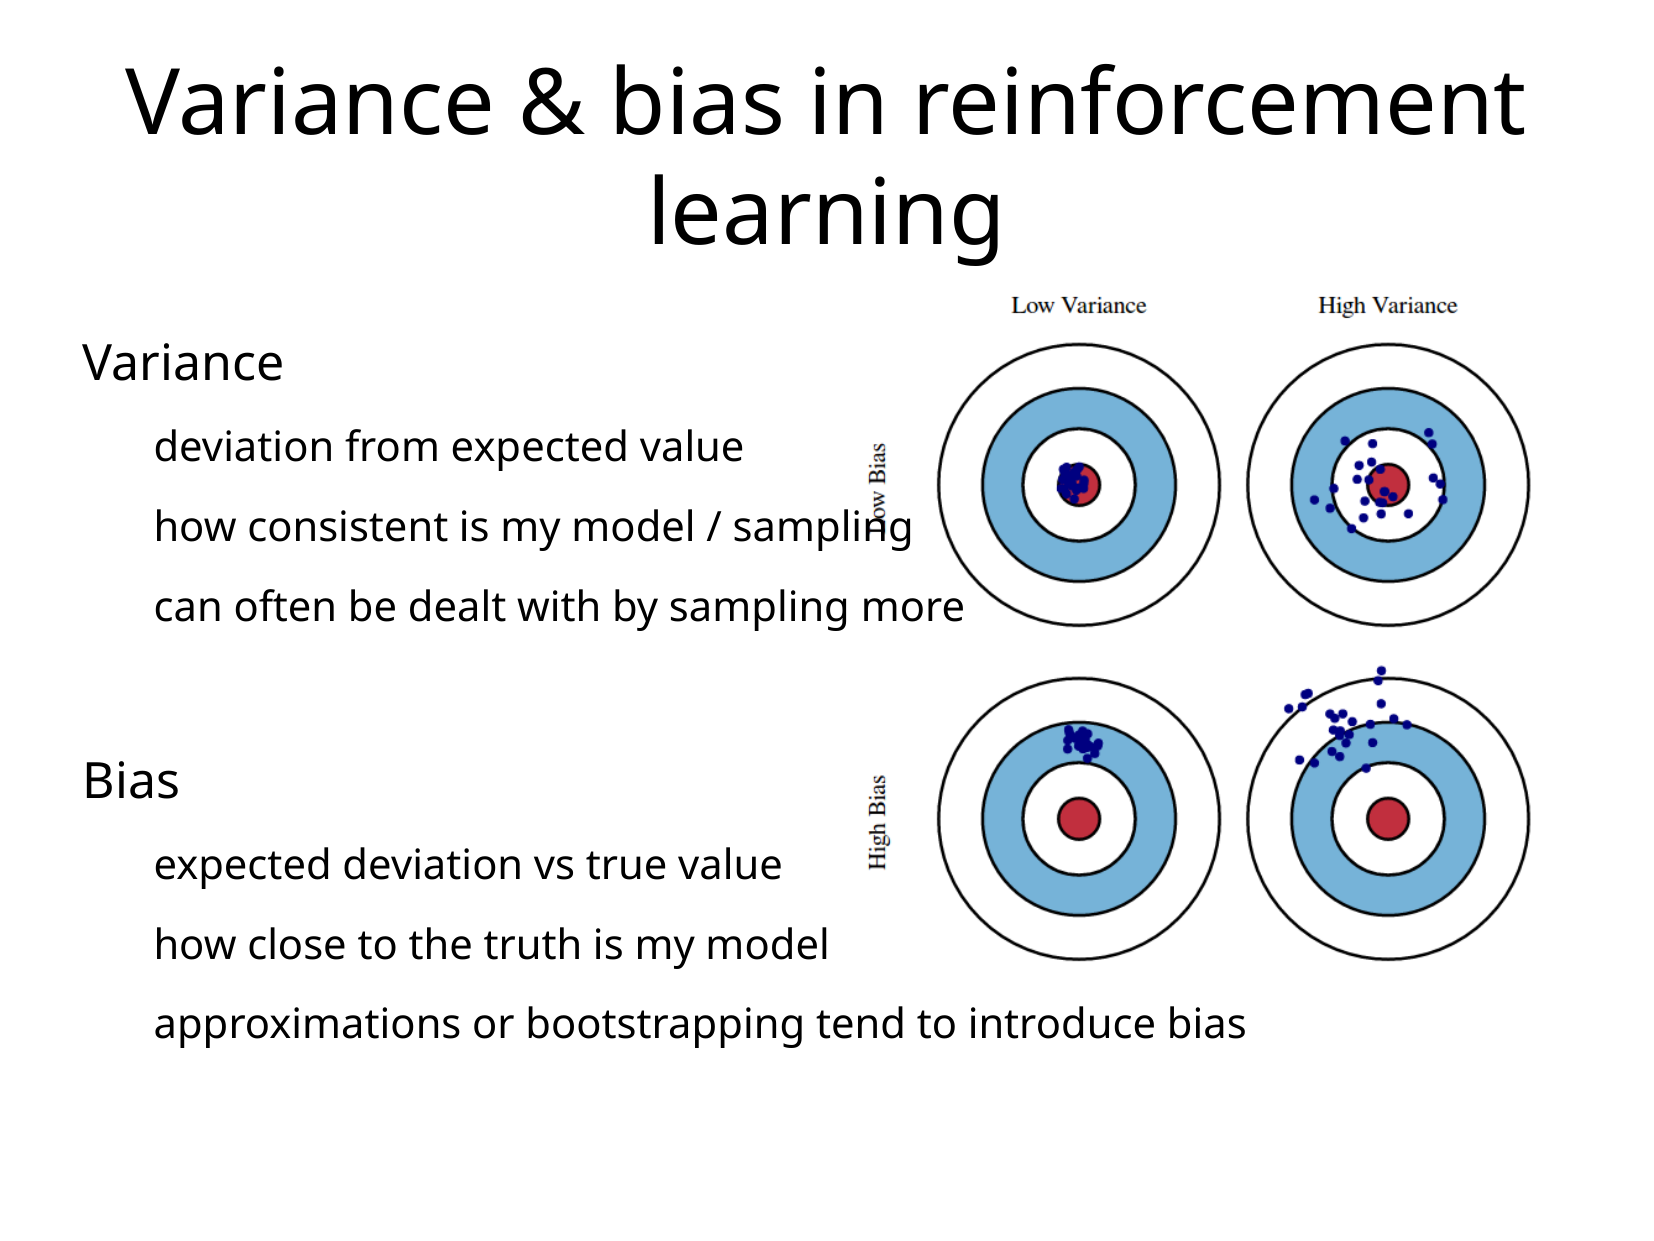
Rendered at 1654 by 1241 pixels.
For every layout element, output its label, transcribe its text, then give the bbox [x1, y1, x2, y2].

list Variance deviation from expected value how consistent is my model / sampling can often be dealt with by sampling more Bias expected deviation vs true value how close to the truth is my model approximations or bootstrapping tend to introduce bias [82, 330, 1571, 1182]
picture [784, 255, 1629, 1004]
title Variance & bias in reinforcement learning [82, 16, 1571, 289]
